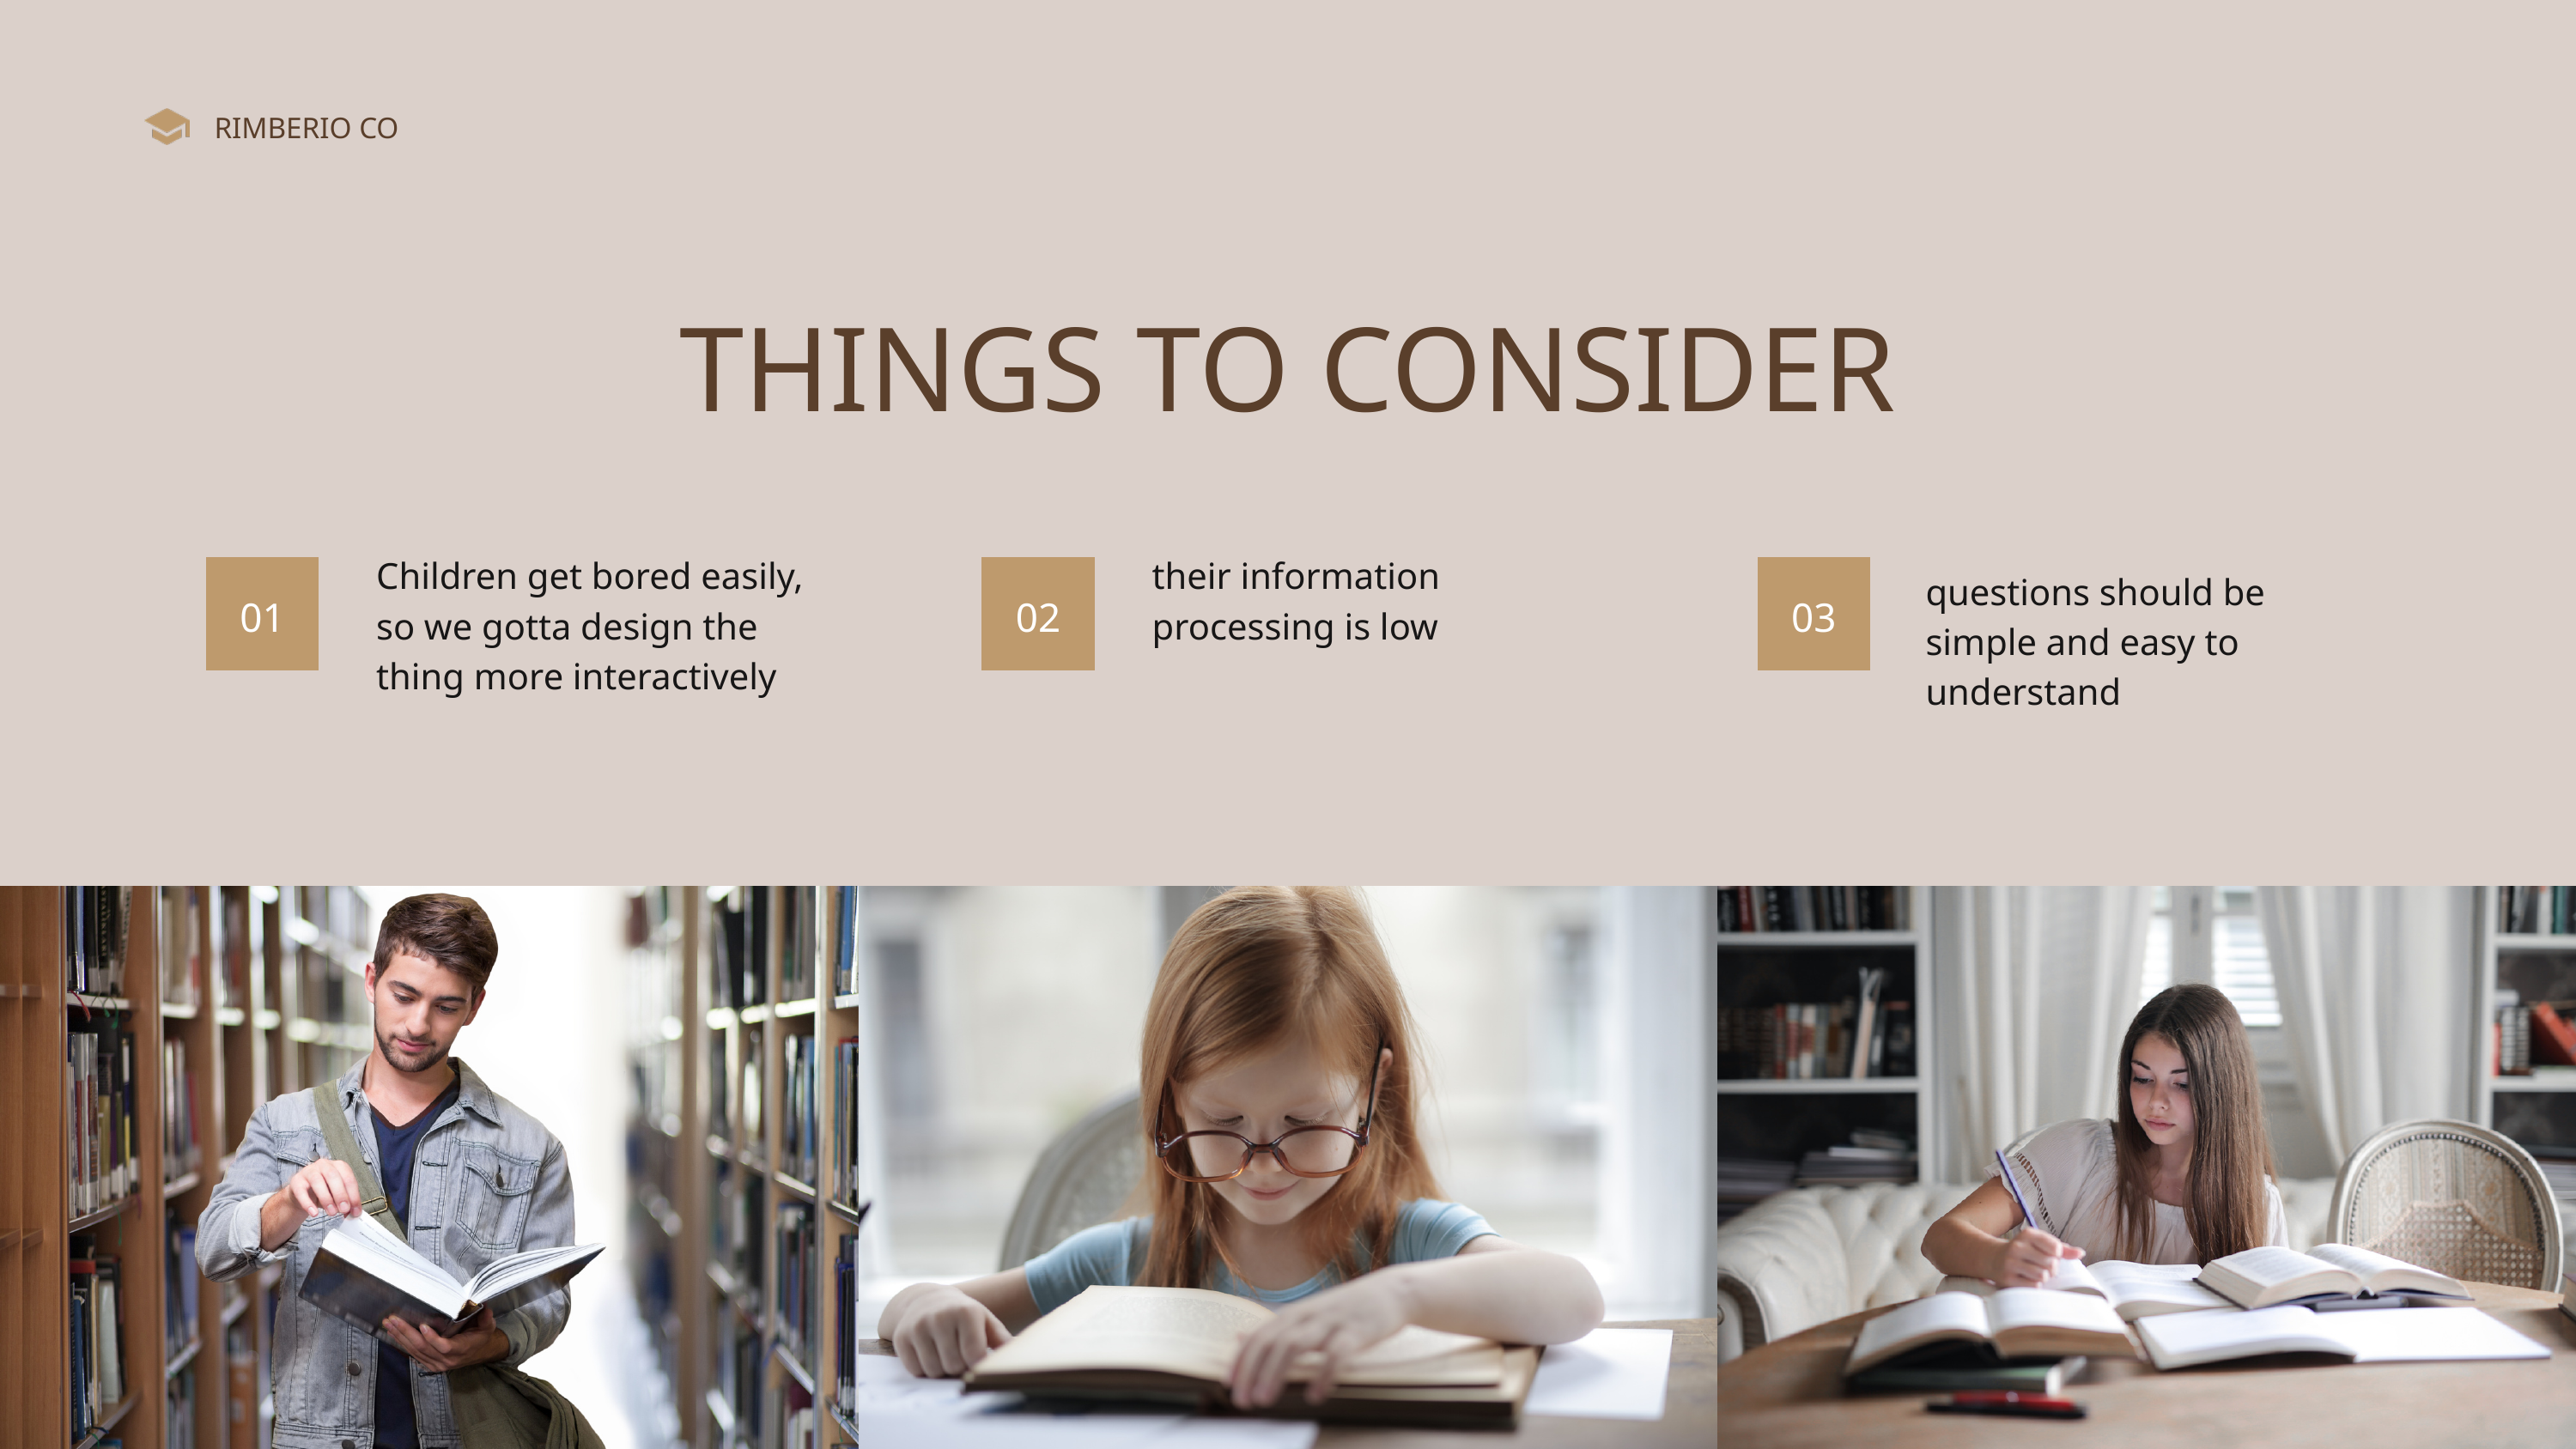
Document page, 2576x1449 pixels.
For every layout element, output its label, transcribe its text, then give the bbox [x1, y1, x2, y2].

picture [144, 107, 191, 145]
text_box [981, 557, 1096, 671]
text_box Children get bored easily, so we gotta design the thing more interactively [376, 546, 819, 697]
text_box questions should be simple and easy to understand [1925, 562, 2368, 713]
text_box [1716, 886, 2576, 1449]
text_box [858, 886, 1716, 1449]
text_box their information processing is low [1151, 546, 1595, 647]
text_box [0, 886, 857, 1449]
text_box THINGS TO CONSIDER [243, 283, 2333, 435]
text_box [1757, 557, 1871, 671]
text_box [205, 557, 319, 671]
text_box RIMBERIO CO [214, 104, 454, 144]
